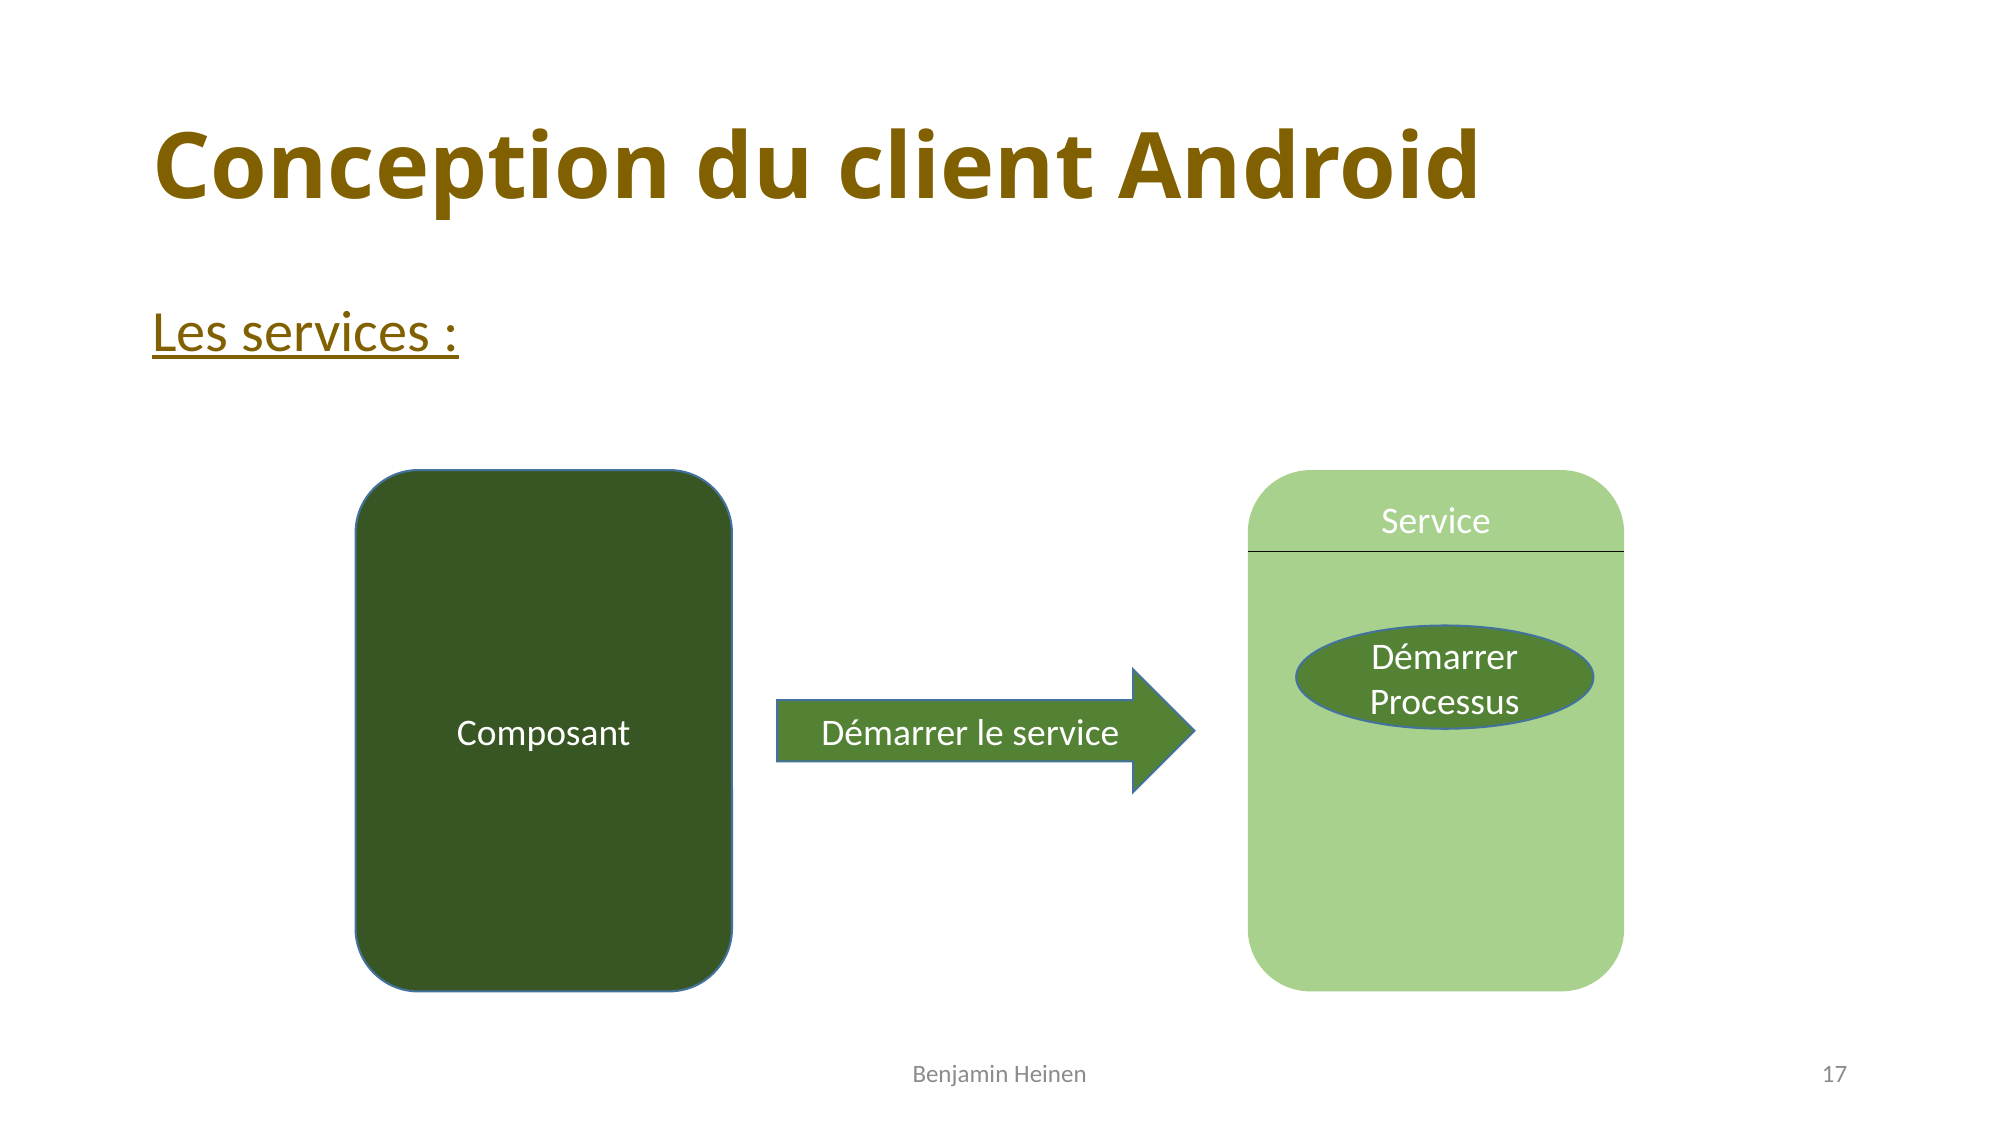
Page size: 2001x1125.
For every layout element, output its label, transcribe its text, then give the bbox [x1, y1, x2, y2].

title Conception du client Android [137, 59, 1863, 278]
text_box Composant [354, 469, 734, 993]
list Les services : [137, 293, 1863, 1008]
slide_number 17 [1412, 1042, 1863, 1103]
text_box Démarrer le service [776, 666, 1196, 795]
text_box Démarrer Processus [1295, 624, 1595, 730]
footer Benjamin Heinen [662, 1042, 1338, 1103]
text_box [1246, 469, 1626, 993]
text_box Service [1353, 491, 1519, 551]
